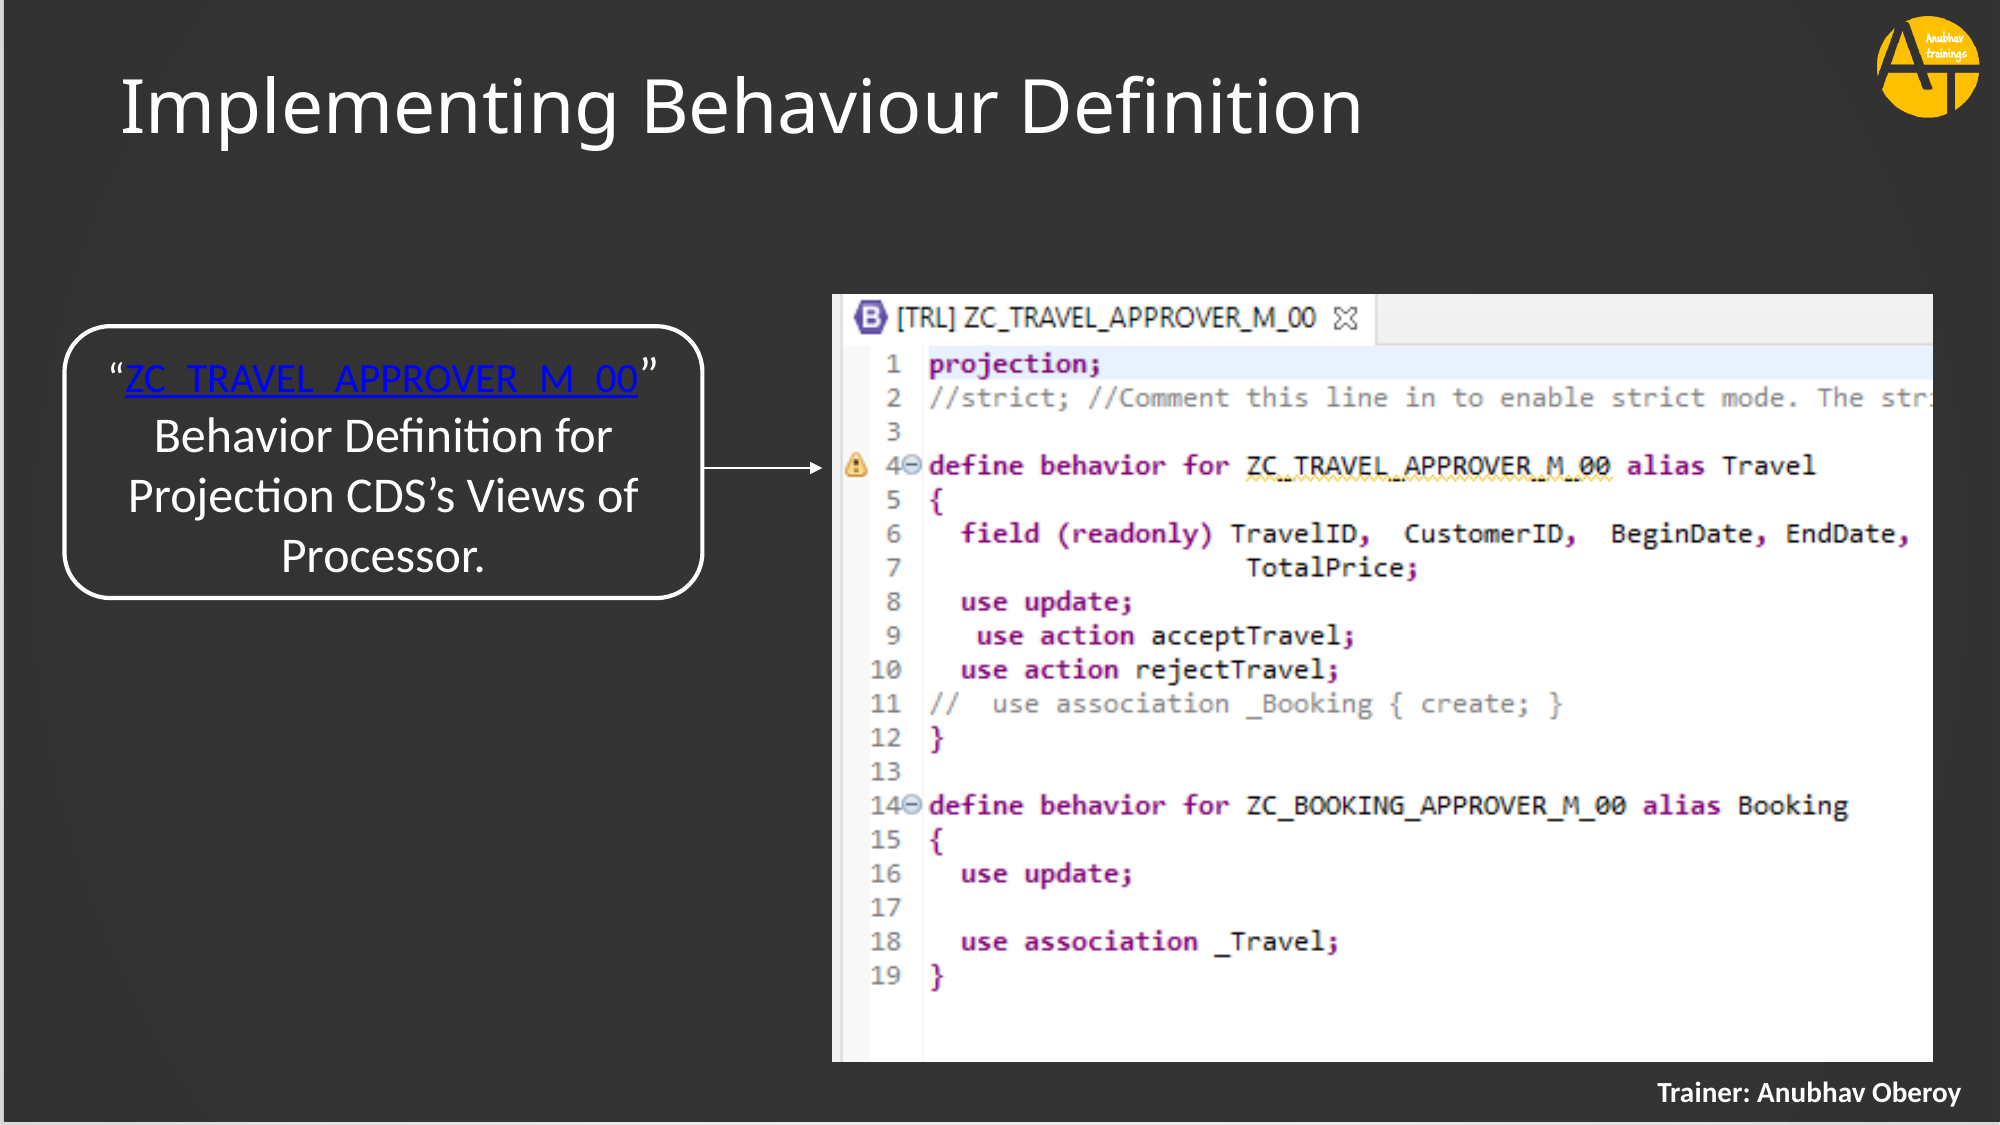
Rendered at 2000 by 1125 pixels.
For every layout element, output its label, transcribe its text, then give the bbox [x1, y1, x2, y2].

title Implementing Behaviour Definition [99, 45, 1900, 162]
text_box “ZC_TRAVEL_APPROVER_M_00” Behavior Definition for Projection CDS’s Views of Processor. [62, 324, 705, 601]
footer Trainer: Anubhav Oberoy [1625, 1061, 1994, 1121]
picture [832, 294, 1934, 1062]
picture [1866, 9, 1985, 126]
text_box [2, 0, 2000, 1124]
